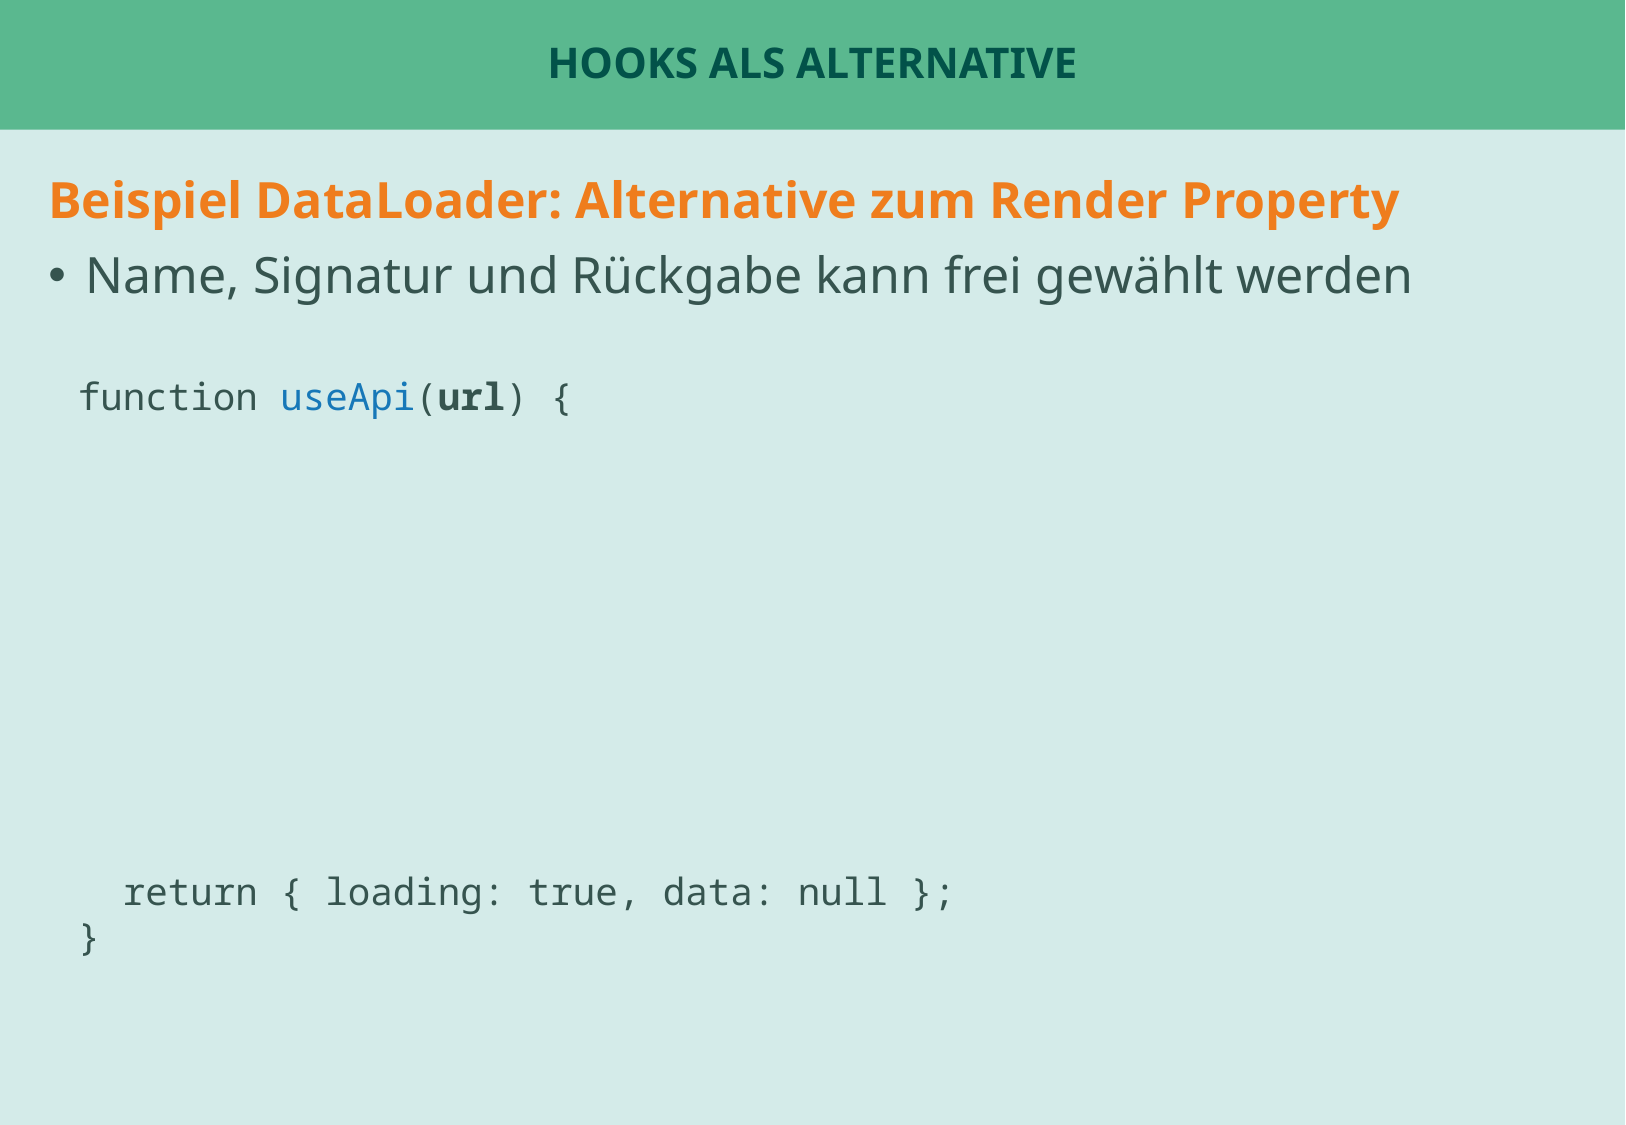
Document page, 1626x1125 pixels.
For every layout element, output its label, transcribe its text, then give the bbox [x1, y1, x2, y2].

list Beispiel DataLoader: Alternative zum Render Property Name, Signatur und Rückgabe kann frei gewählt werden [33, 168, 1592, 1043]
text_box function useApi(url) { return { loading: true, data: null }; } [63, 365, 1562, 966]
title Hooks als Alternative [0, 0, 1625, 130]
